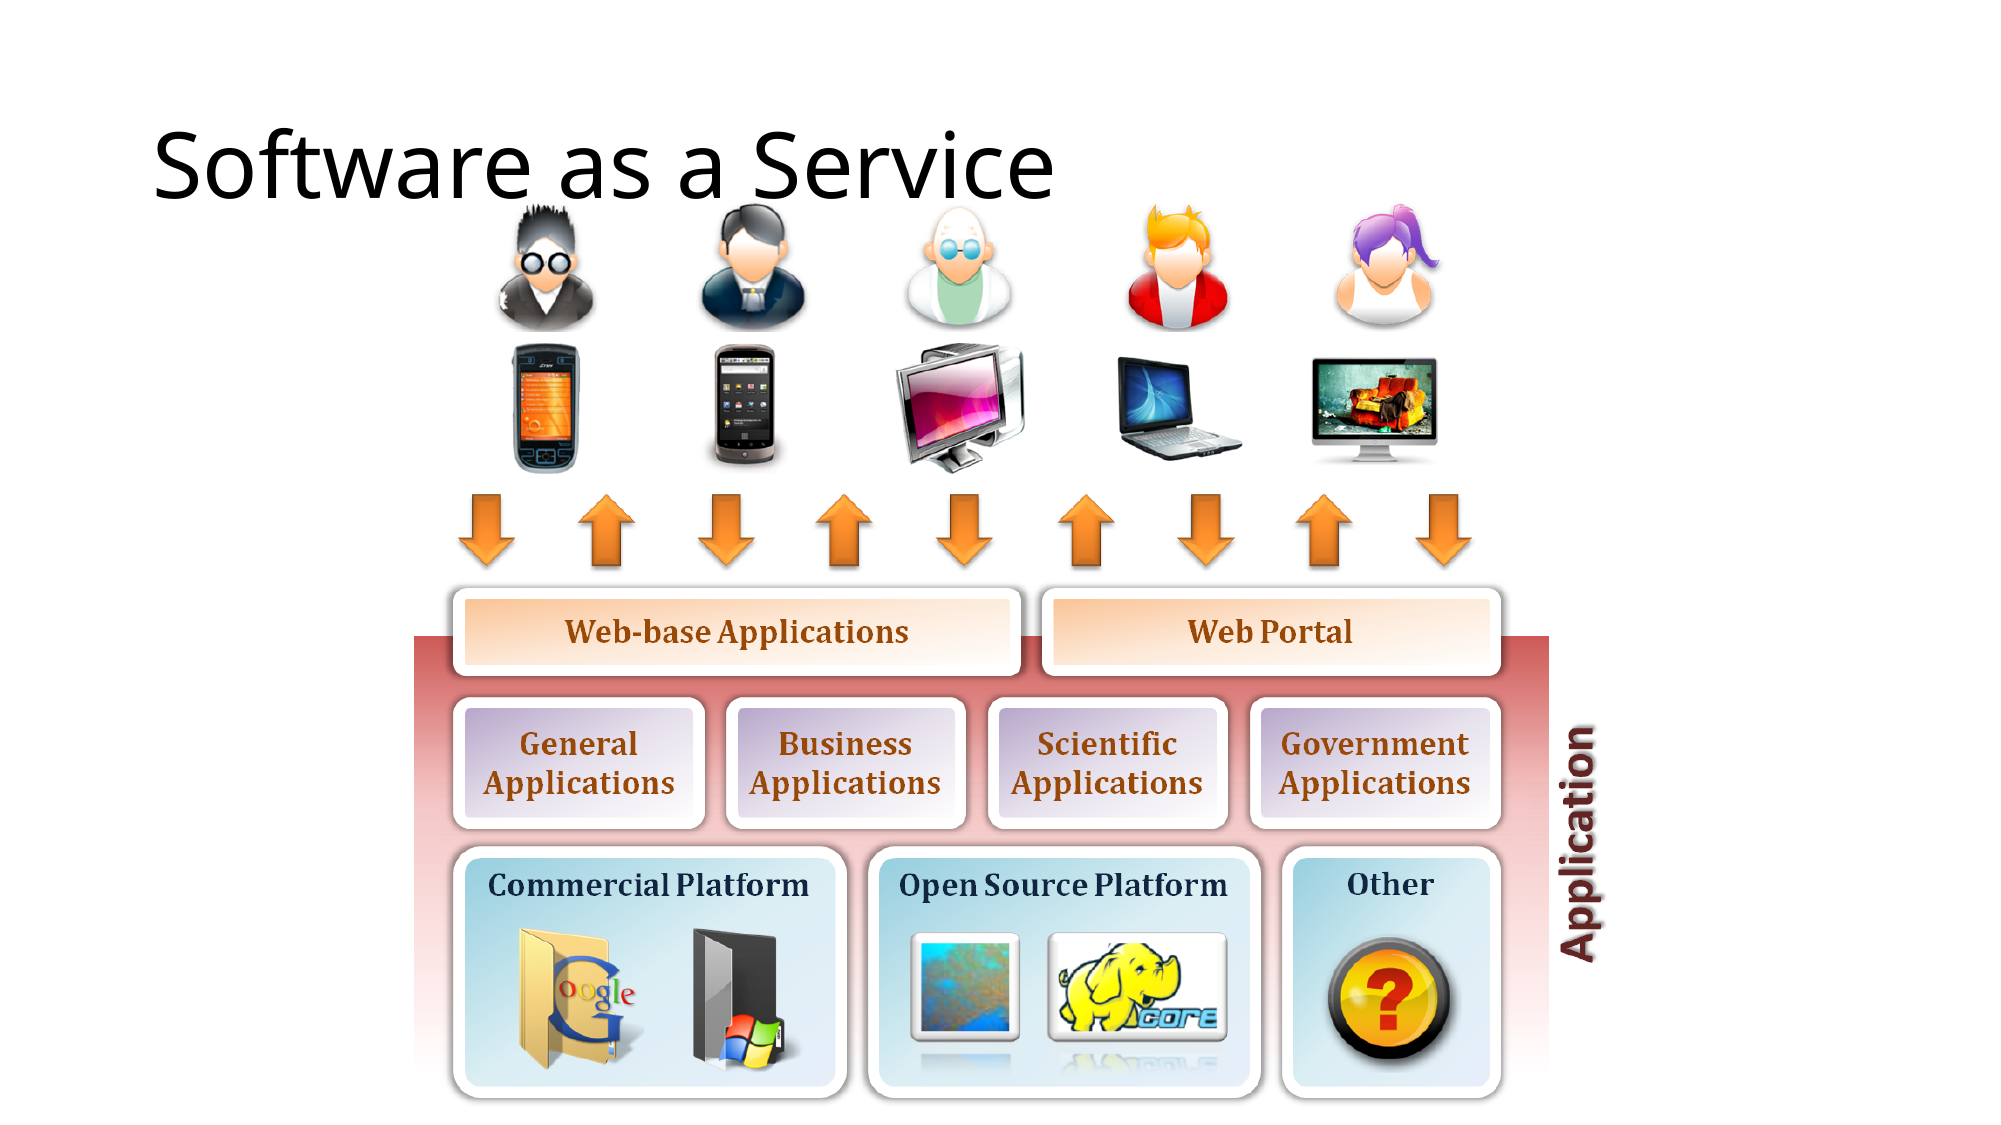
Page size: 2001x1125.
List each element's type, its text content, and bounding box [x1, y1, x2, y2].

title Software as a Service [137, 59, 1863, 278]
picture [412, 199, 1613, 1125]
